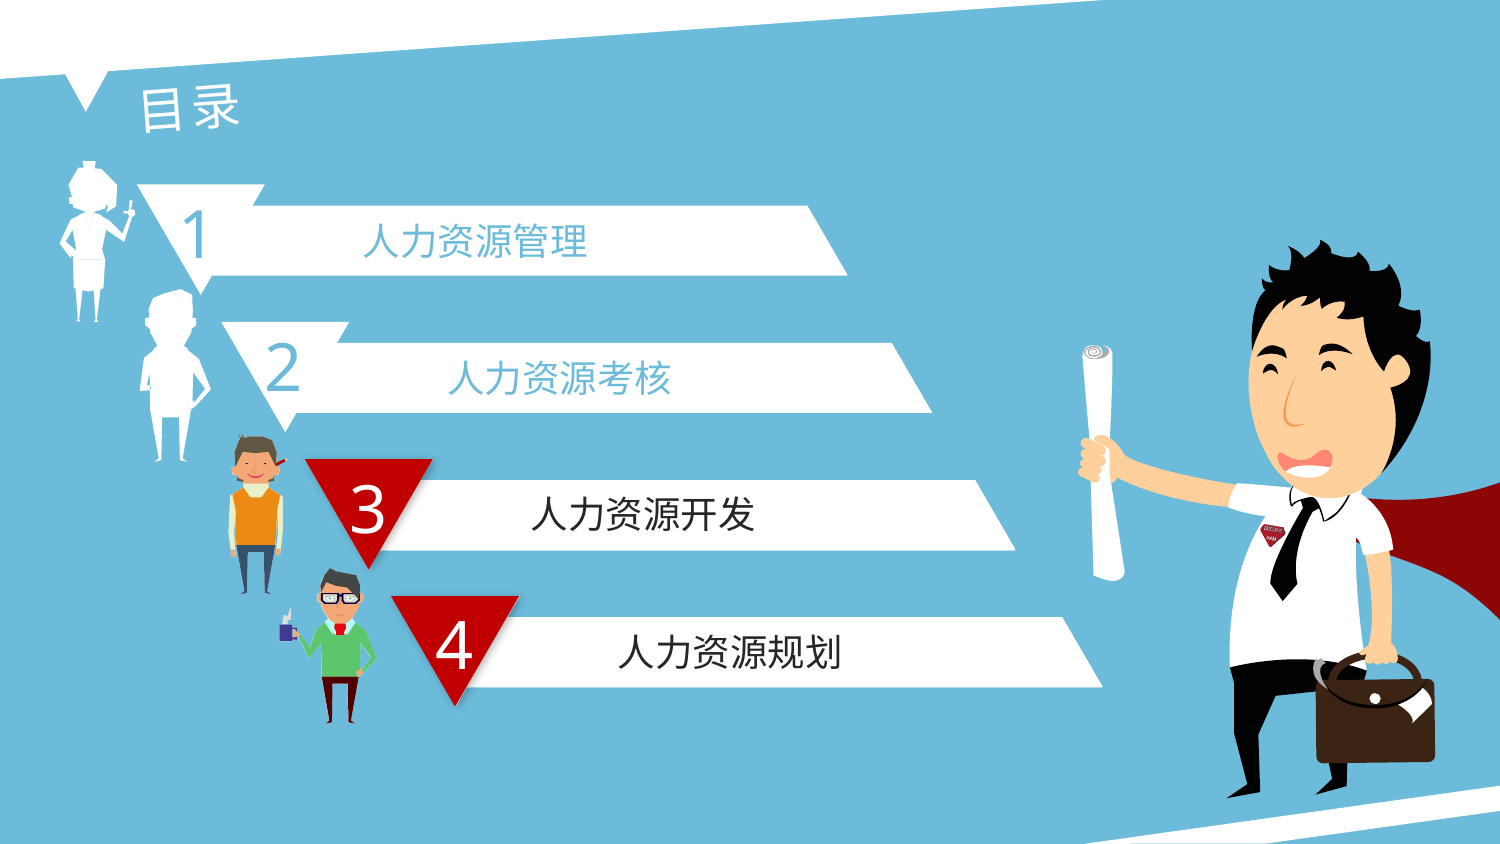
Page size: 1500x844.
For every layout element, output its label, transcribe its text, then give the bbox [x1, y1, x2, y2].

text_box [0, 0, 1118, 80]
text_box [221, 317, 932, 433]
text_box [1084, 799, 1500, 844]
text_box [228, 432, 1016, 595]
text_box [60, 160, 142, 320]
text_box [142, 184, 848, 295]
text_box [57, 62, 115, 114]
text_box [0, 0, 1500, 844]
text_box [1077, 239, 1500, 799]
text_box 目录 [119, 63, 271, 149]
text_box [279, 568, 1103, 724]
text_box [139, 288, 211, 462]
